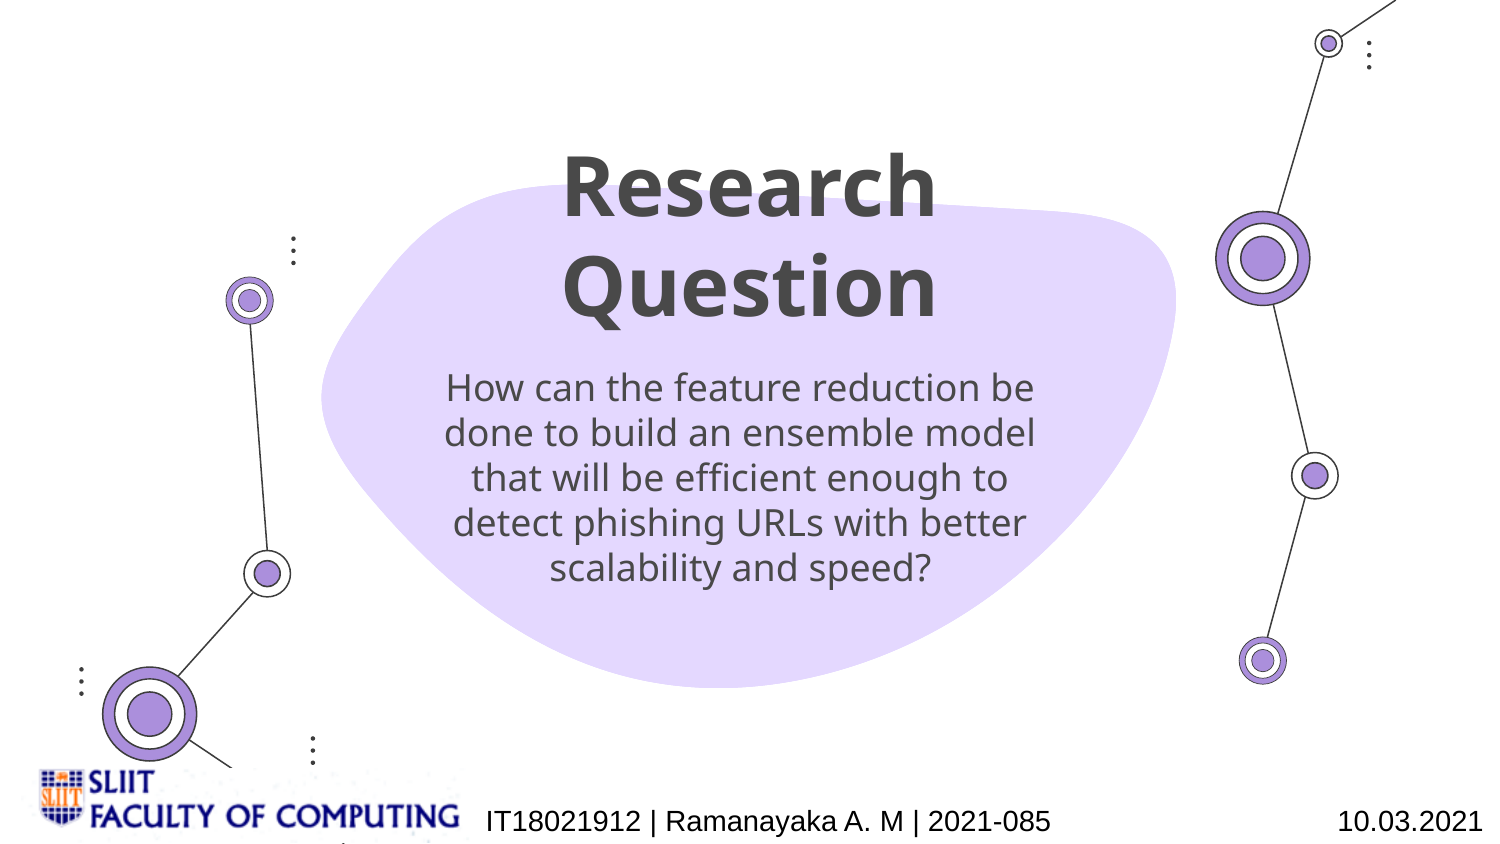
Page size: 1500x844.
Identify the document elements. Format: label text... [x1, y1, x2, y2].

subtitle How can the feature reduction be done to build an ensemble model that will be efficient enough to detect phishing URLs with better scalability and speed? [412, 348, 1069, 601]
title Research Question [372, 123, 1128, 348]
text_box IT18021912 | Ramanayaka A. M | 2021-085 10.03.2021 [476, 795, 1500, 844]
picture [20, 768, 472, 844]
